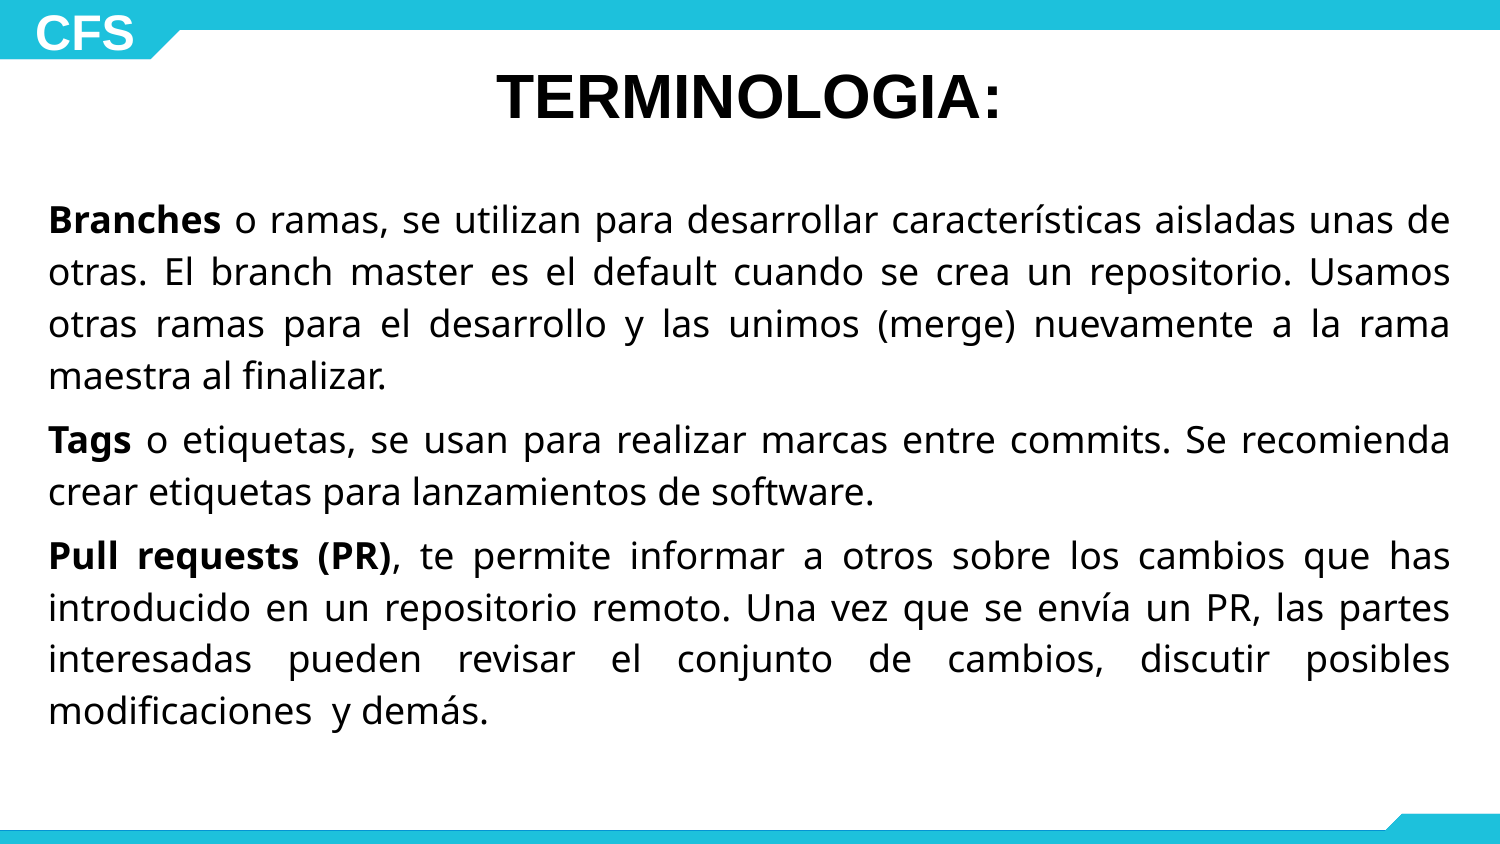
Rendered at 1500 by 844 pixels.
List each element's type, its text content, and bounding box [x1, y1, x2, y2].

text_box TERMINOLOGIA: [103, 33, 1397, 184]
text_box Branches o ramas, se utilizan para desarrollar características aisladas unas de otras. El branch master es el default cuando se crea un repositorio. Usamos otras ramas para el desarrollo y las unimos (merge) nuevamente a la rama maestra al finalizar. Tags o etiquetas, se usan para realizar marcas entre commits. Se recomienda crear etiquetas para lanzamientos de software. Pull requests (PR), te permite informar a otros sobre los cambios que has introducido en un repositorio remoto. Una vez que se envía un PR, las partes interesadas pueden revisar el conjunto de cambios, discutir posibles modificaciones y demás. [33, 182, 1467, 735]
